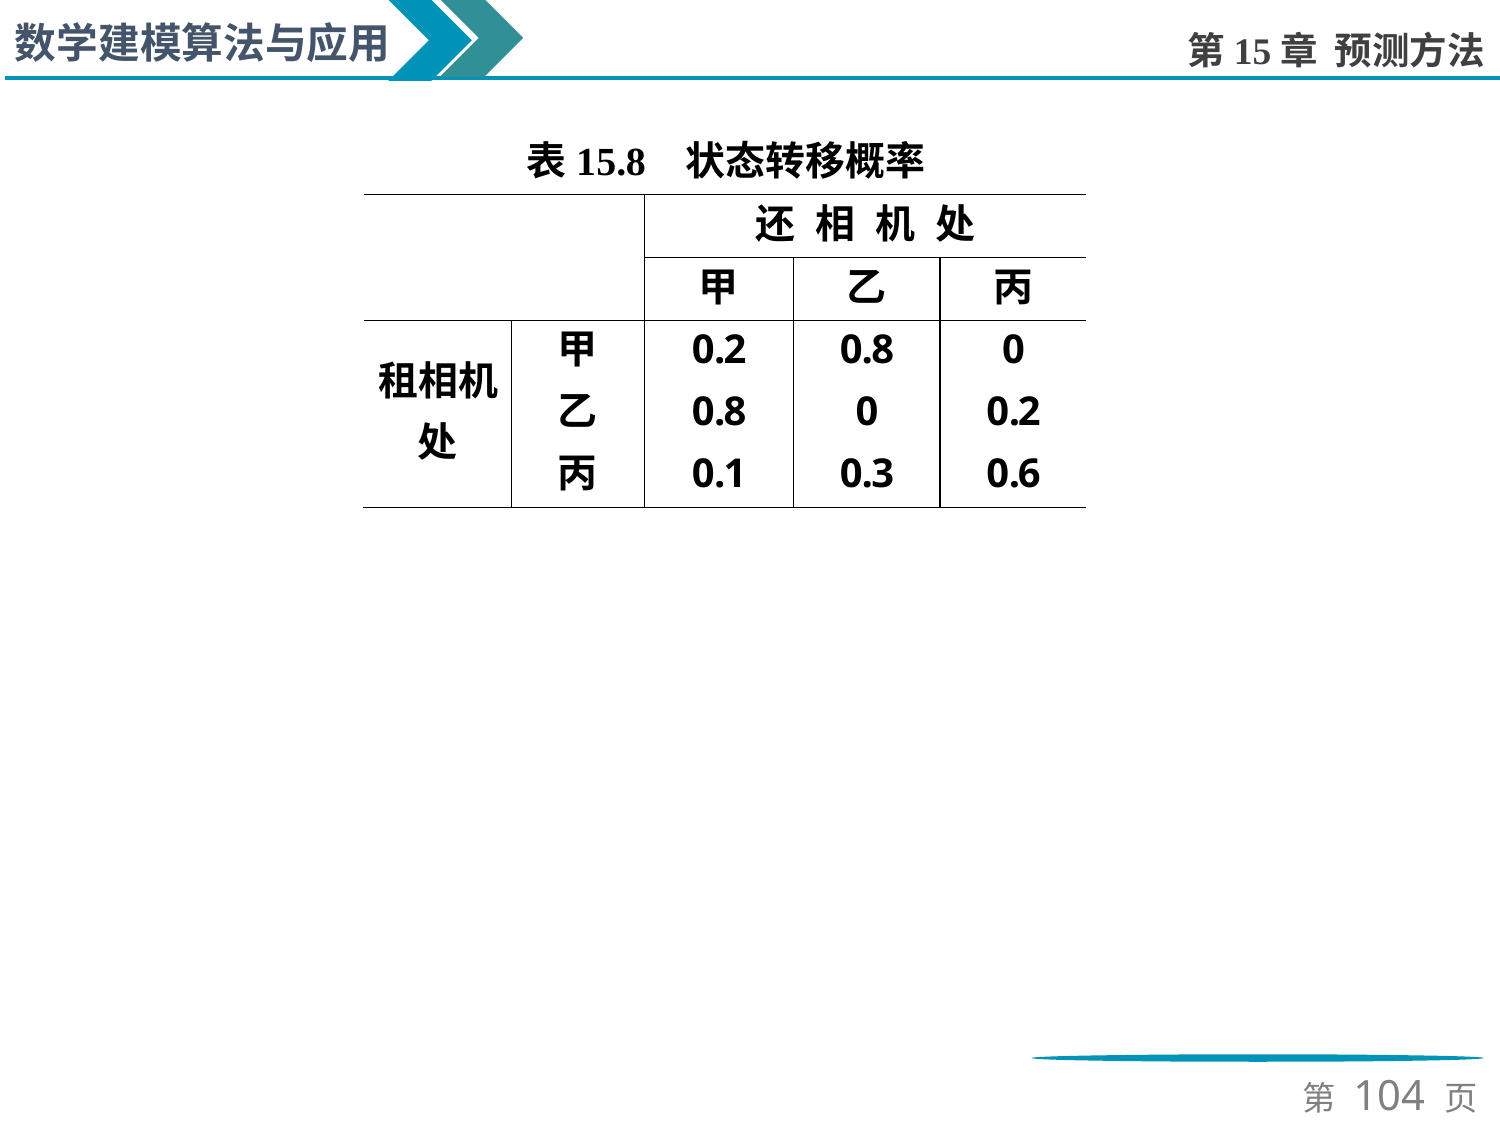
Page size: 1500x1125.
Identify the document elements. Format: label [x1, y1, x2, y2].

text_box [86, 132, 1363, 589]
